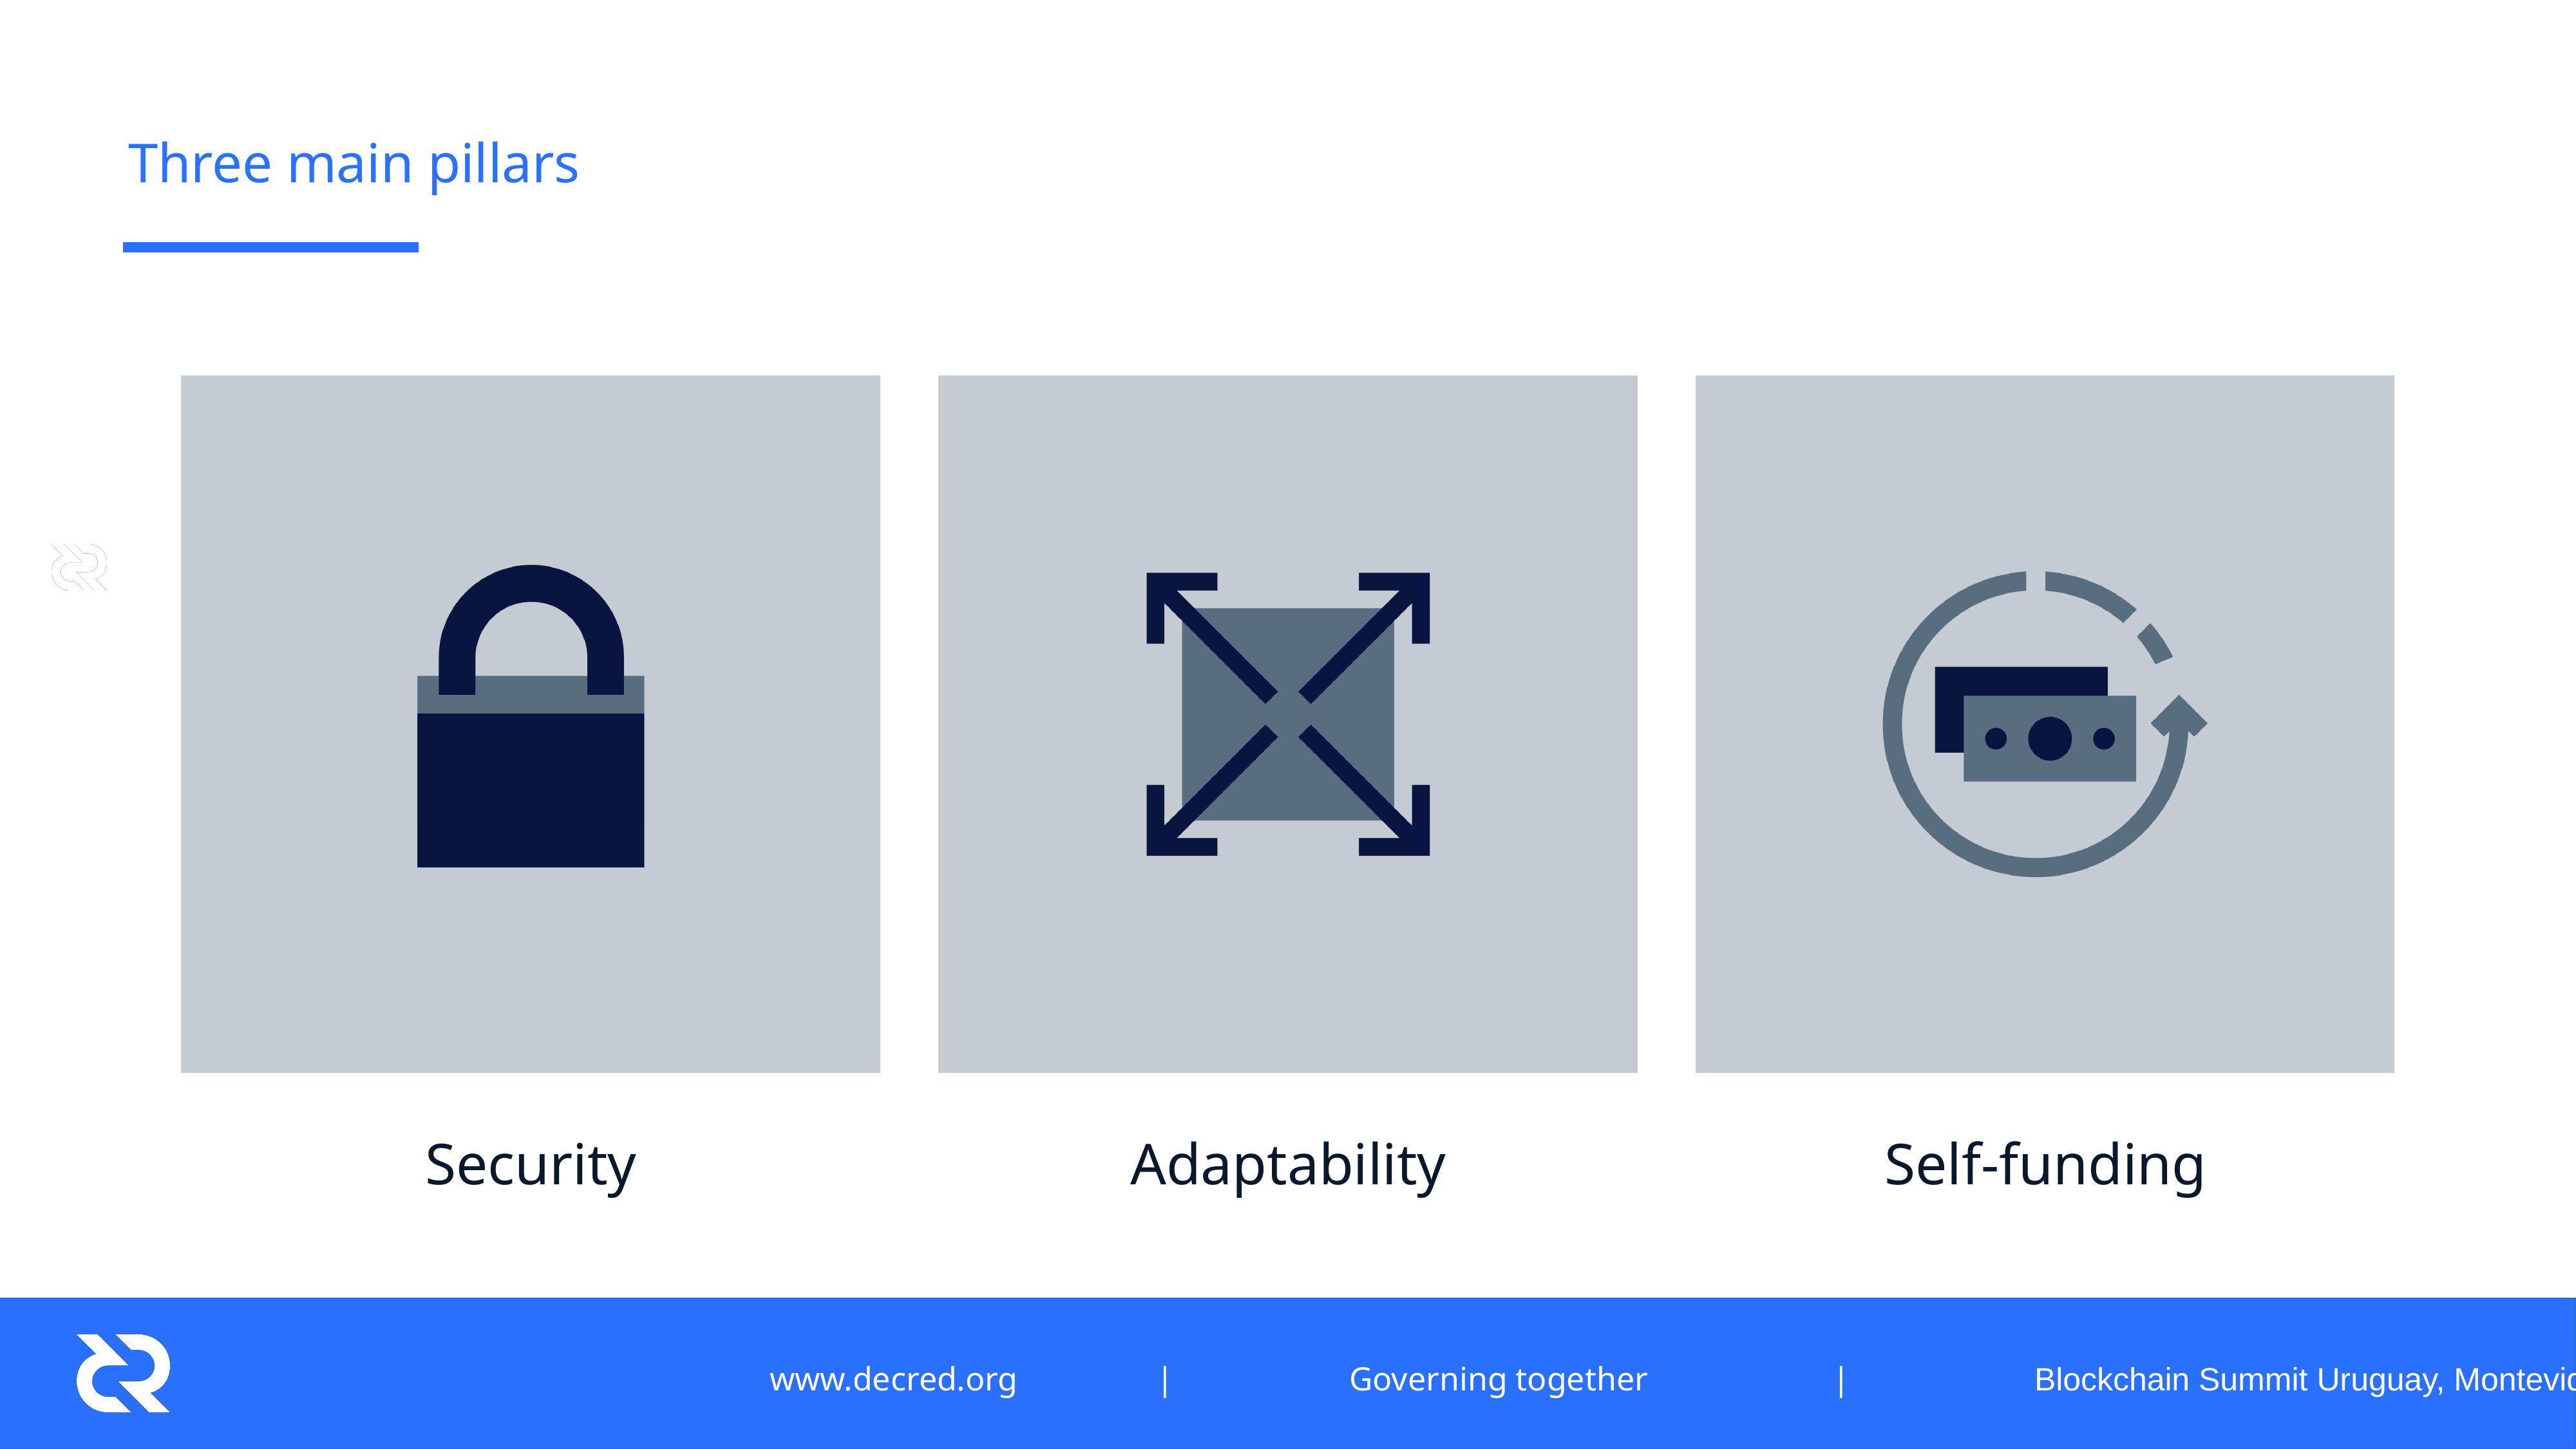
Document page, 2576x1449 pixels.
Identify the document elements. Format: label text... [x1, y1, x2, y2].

picture [51, 544, 107, 591]
text_box [0, 1298, 2576, 1449]
title Three main pillars [120, 120, 1494, 243]
text_box www.decred.org | Governing together | Blockchain Summit Uruguay, Montevideo [760, 1341, 2576, 1389]
text_box Self-funding [1696, 1114, 2395, 1196]
text_box Security [182, 1114, 880, 1196]
picture [123, 242, 419, 252]
picture [938, 375, 1638, 1074]
picture [77, 1334, 170, 1412]
picture [181, 375, 880, 1074]
picture [1696, 375, 2395, 1074]
text_box Adaptability [939, 1114, 1638, 1196]
